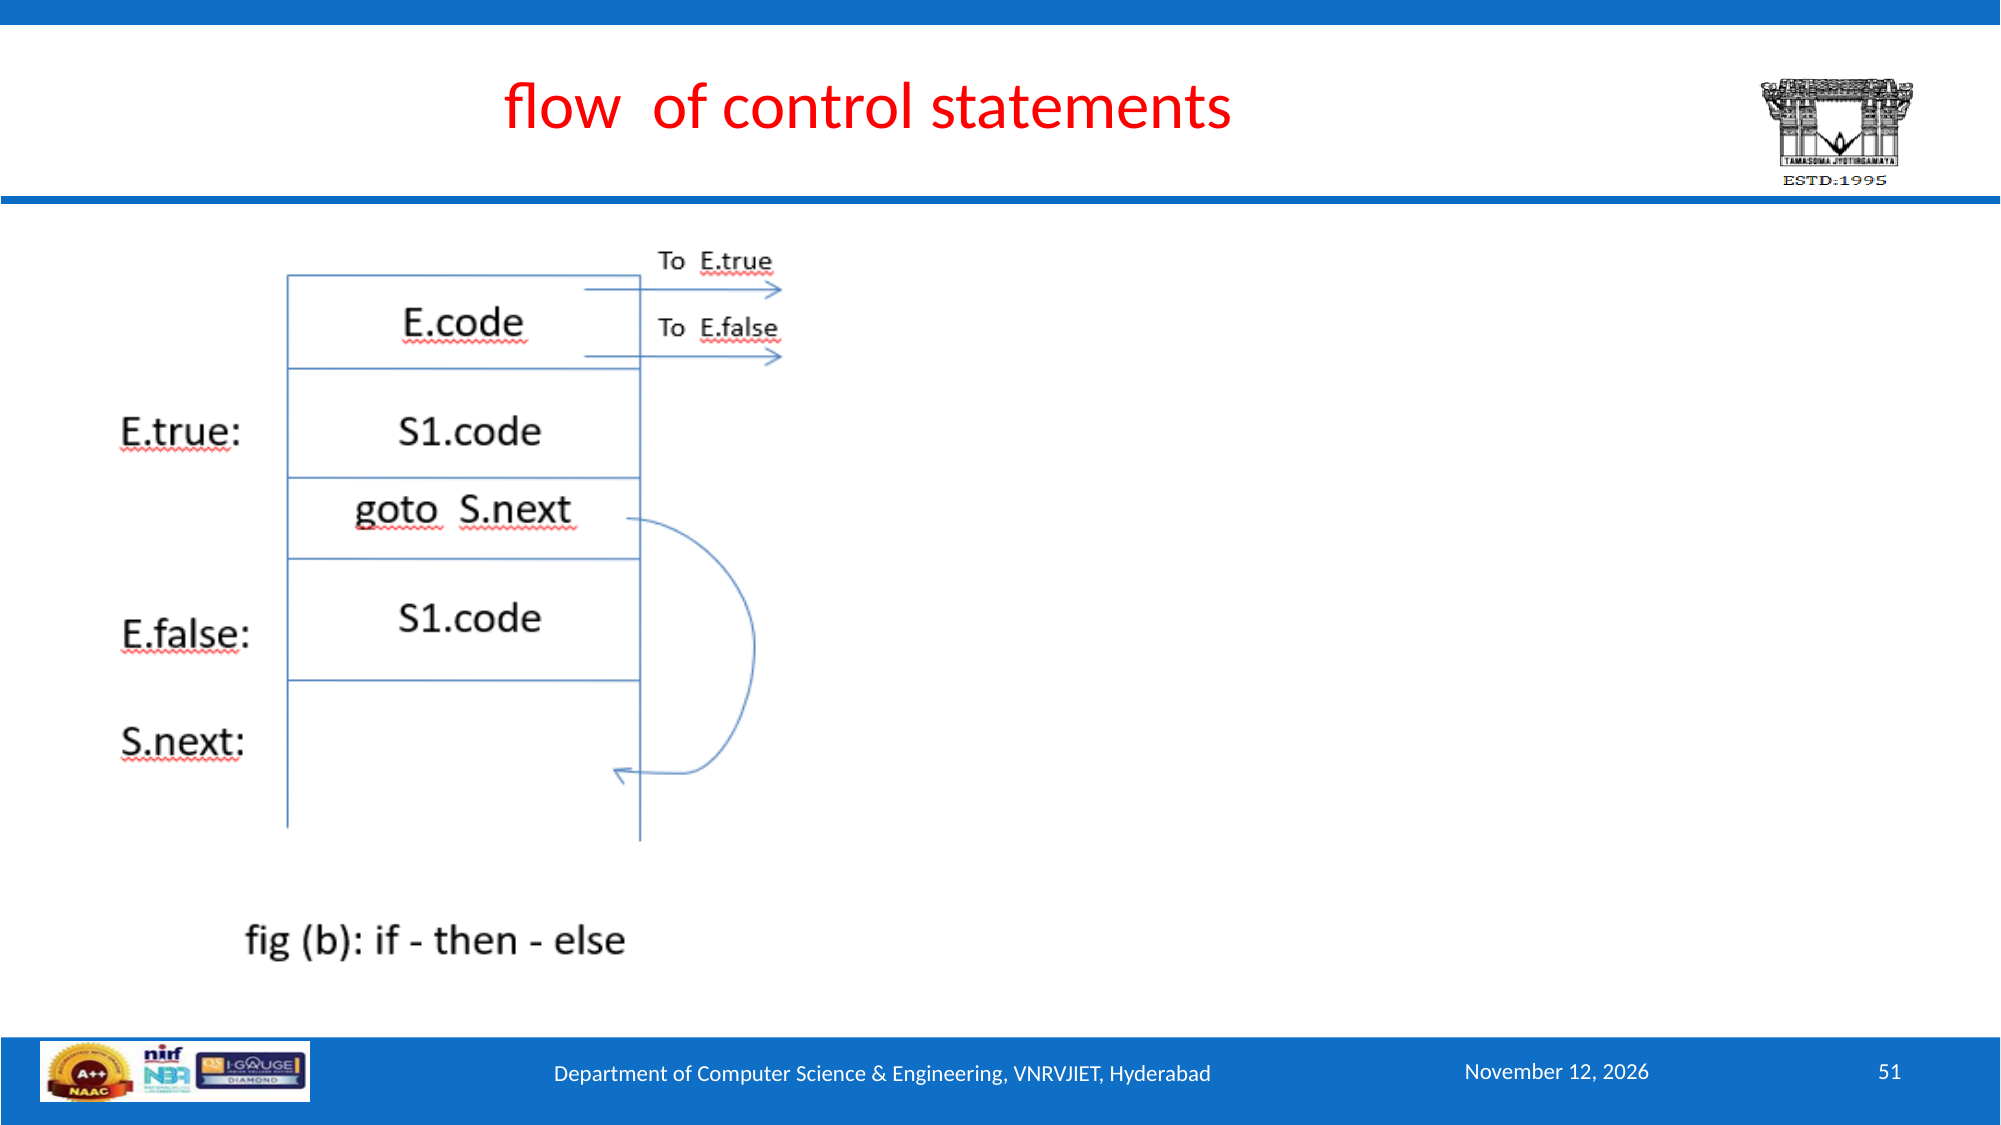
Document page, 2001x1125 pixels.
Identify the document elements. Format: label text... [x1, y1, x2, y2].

text_box flow of control statements [0, 54, 1750, 149]
picture [62, 222, 851, 988]
footer Department of Computer Science & Engineering, VNRVJIET, Hyderabad [333, 1041, 1434, 1102]
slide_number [1449, 1040, 1734, 1100]
picture [1749, 70, 1934, 194]
picture [40, 1041, 310, 1102]
slide_number 51 [1749, 1040, 1917, 1100]
